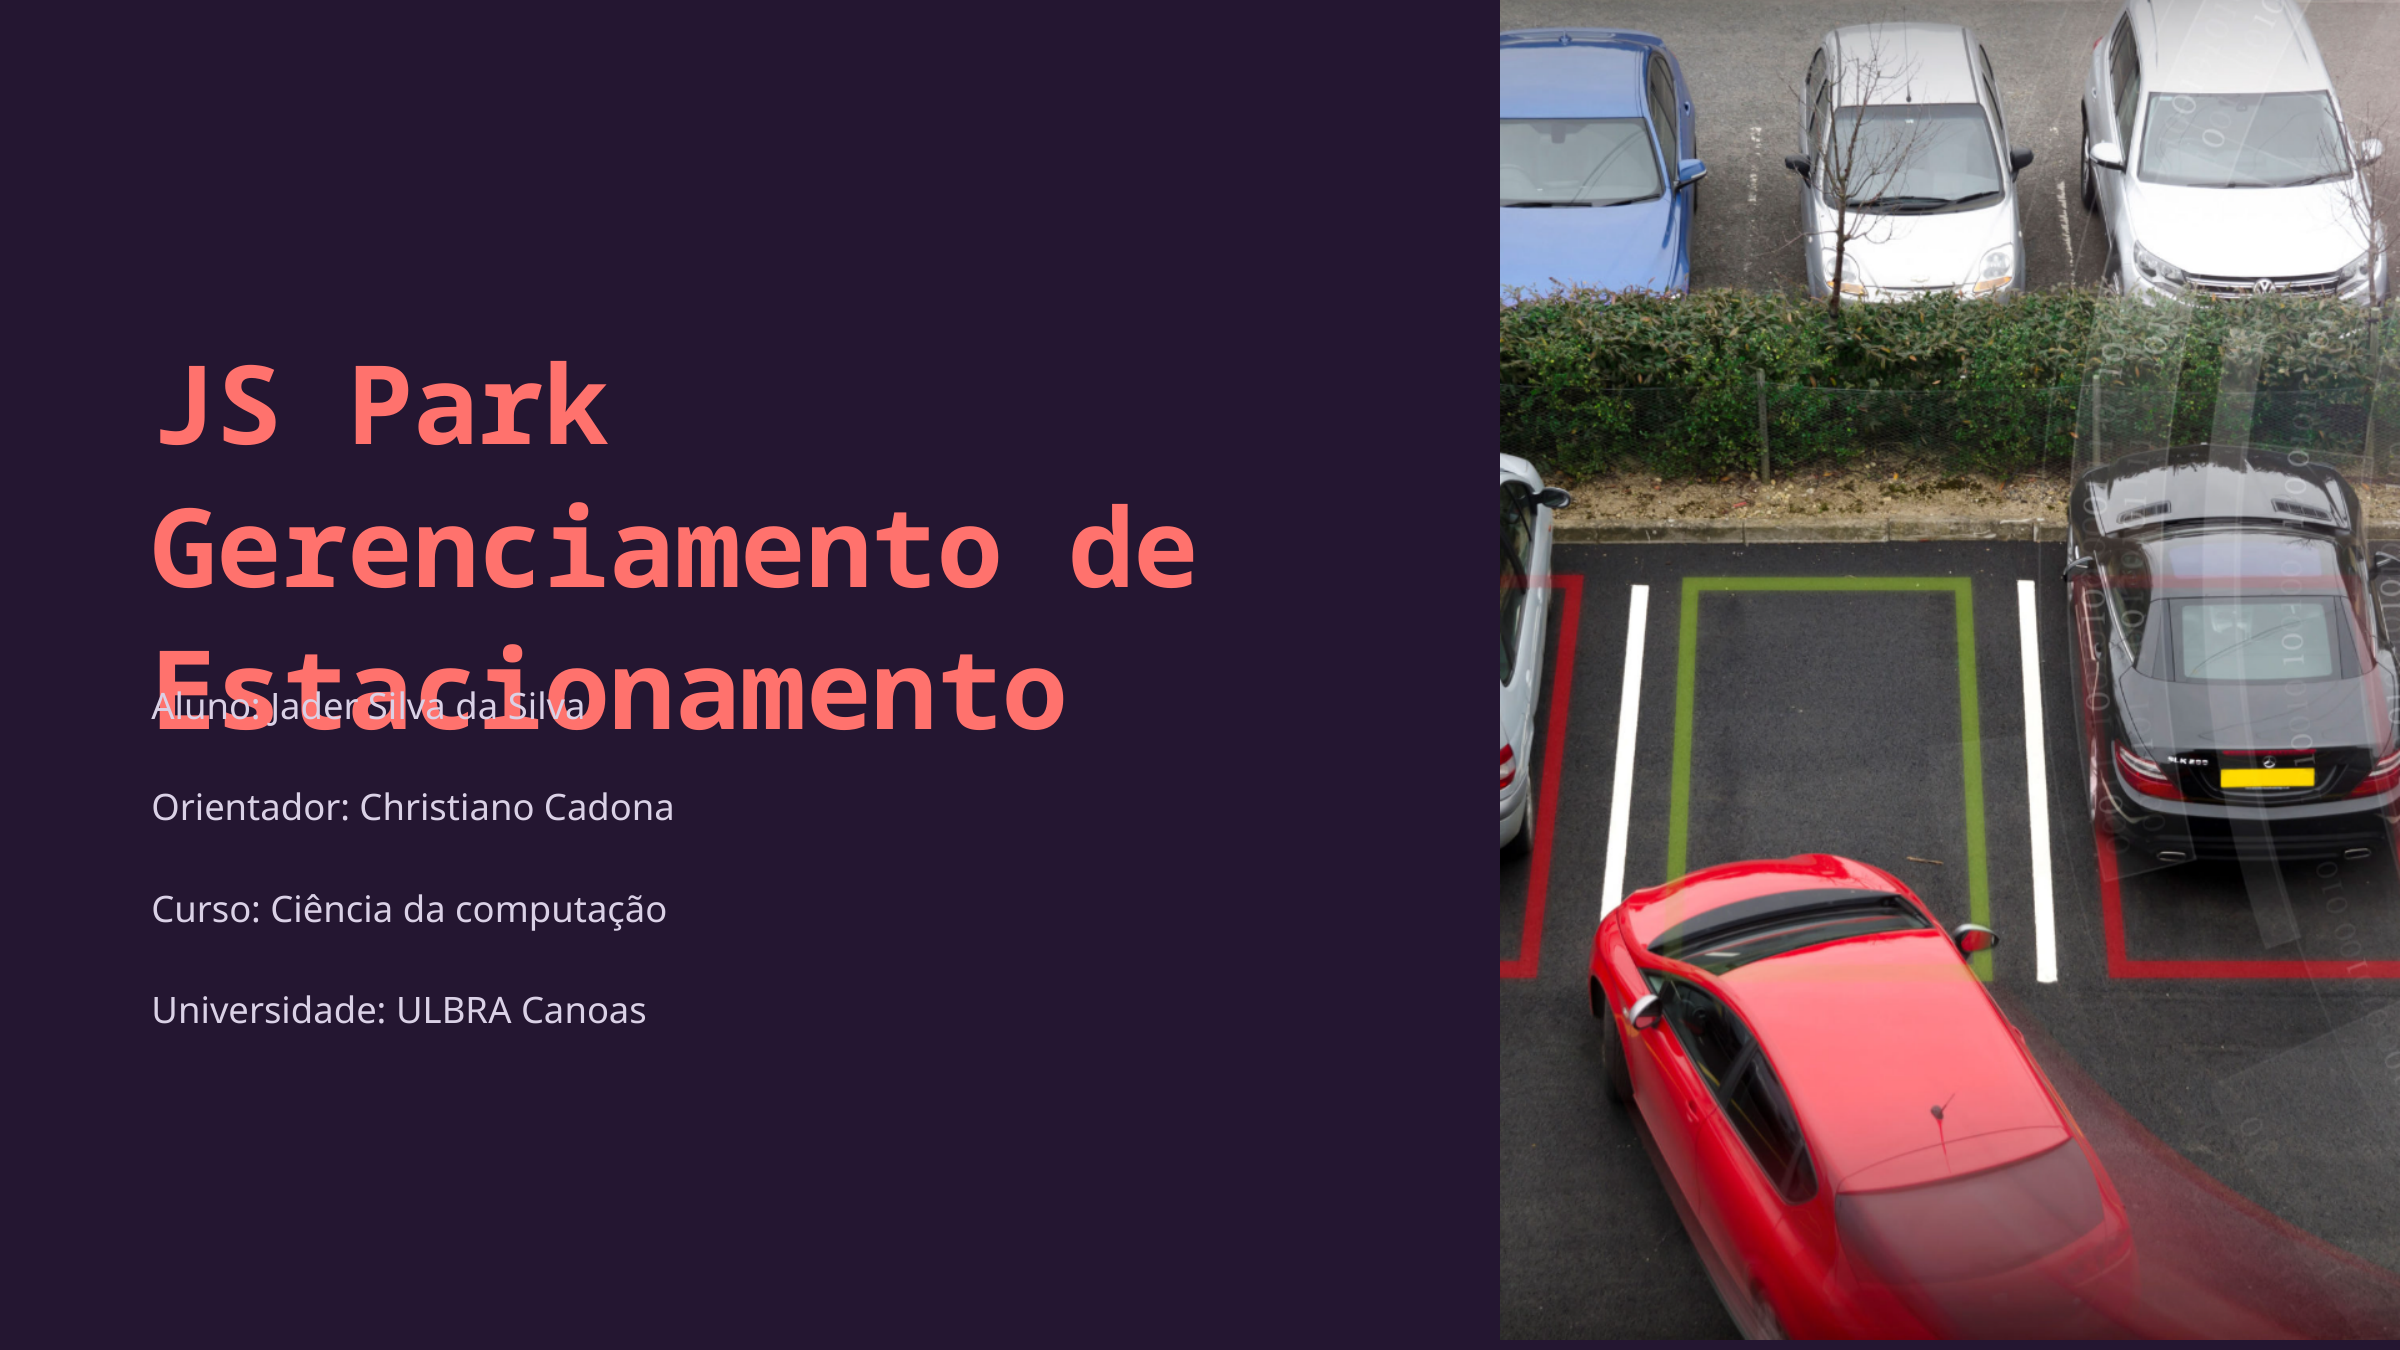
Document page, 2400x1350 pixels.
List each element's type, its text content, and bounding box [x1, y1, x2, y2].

text_box [0, 0, 2400, 1350]
picture [1499, 0, 2400, 1340]
text_box Orientador: Christiano Cadona [136, 755, 1364, 821]
text_box Universidade: ULBRA Canoas [136, 957, 1364, 1023]
text_box Aluno: Jader Silva da Silva [136, 653, 1364, 719]
text_box JS Park Gerenciamento de Estacionamento [136, 317, 1364, 600]
text_box Curso: Ciência da computação [136, 856, 1364, 922]
